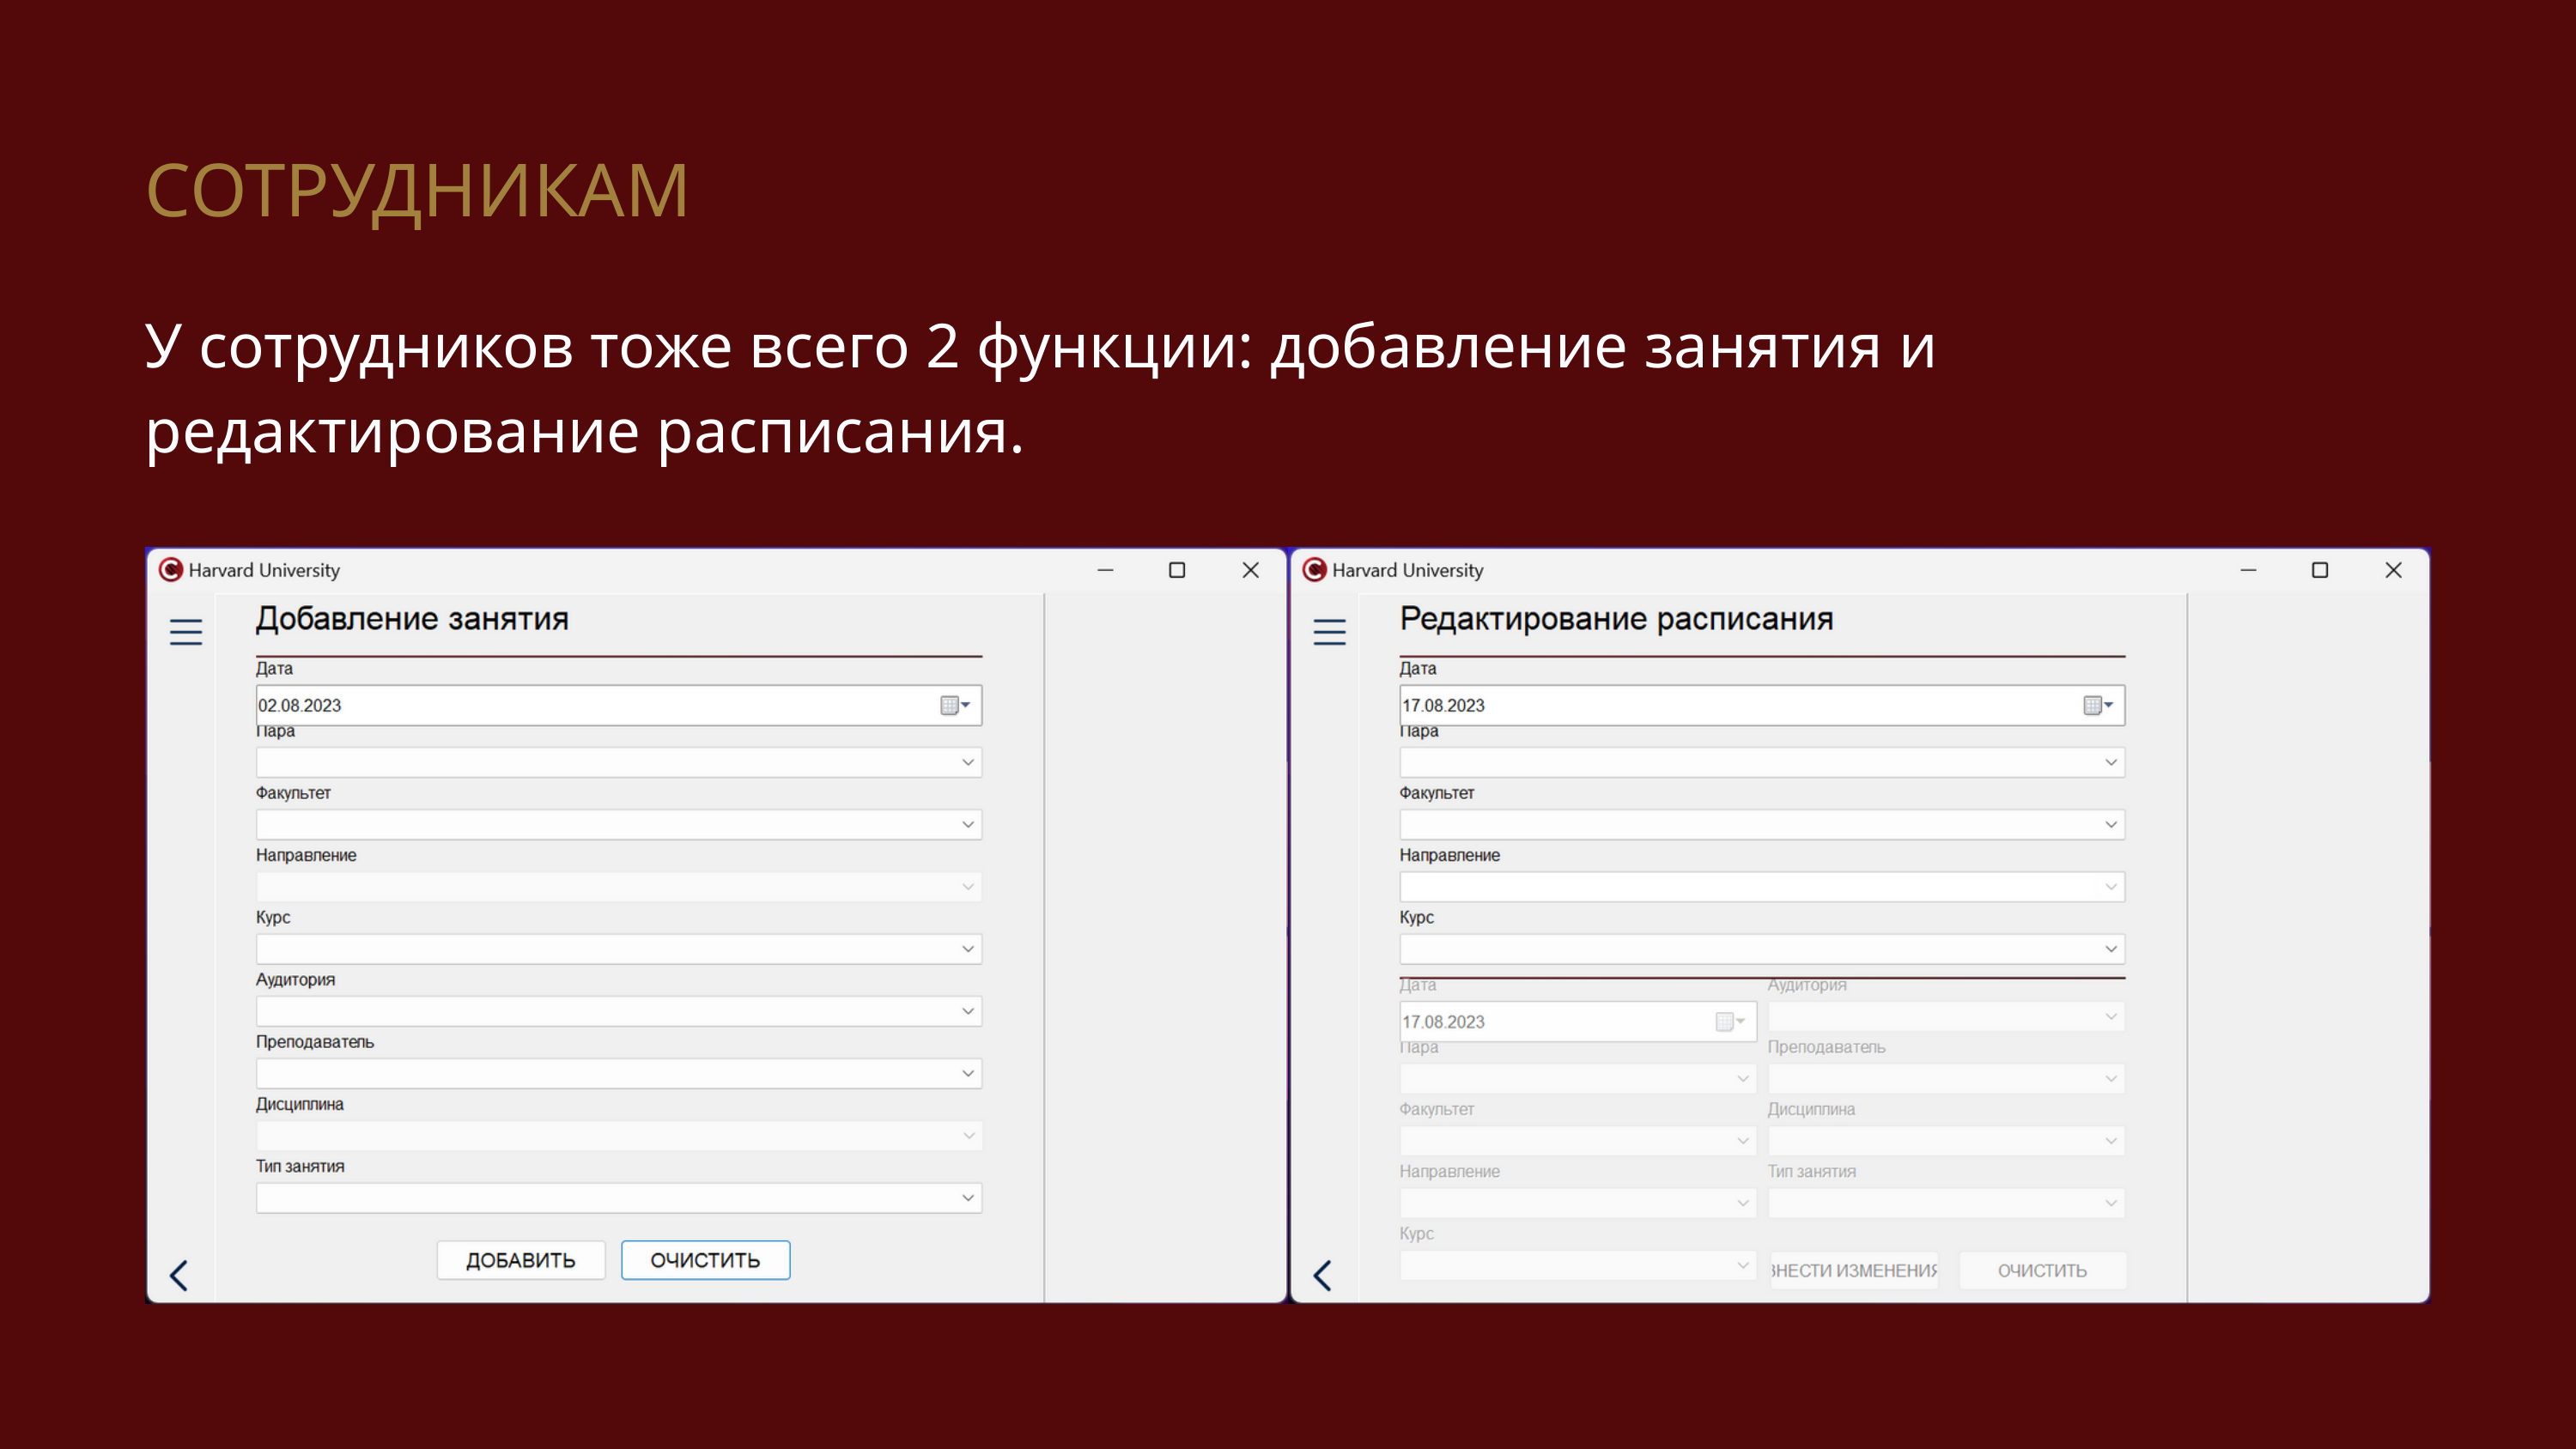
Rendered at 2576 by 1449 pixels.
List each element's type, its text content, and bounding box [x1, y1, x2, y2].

text_box [1288, 547, 2432, 1304]
text_box У сотрудников тоже всего 2 функции: добавление занятия и редактирование расписания. [144, 294, 2432, 465]
text_box [144, 547, 1288, 1304]
text_box СОТРУДНИКАМ [144, 143, 1289, 232]
